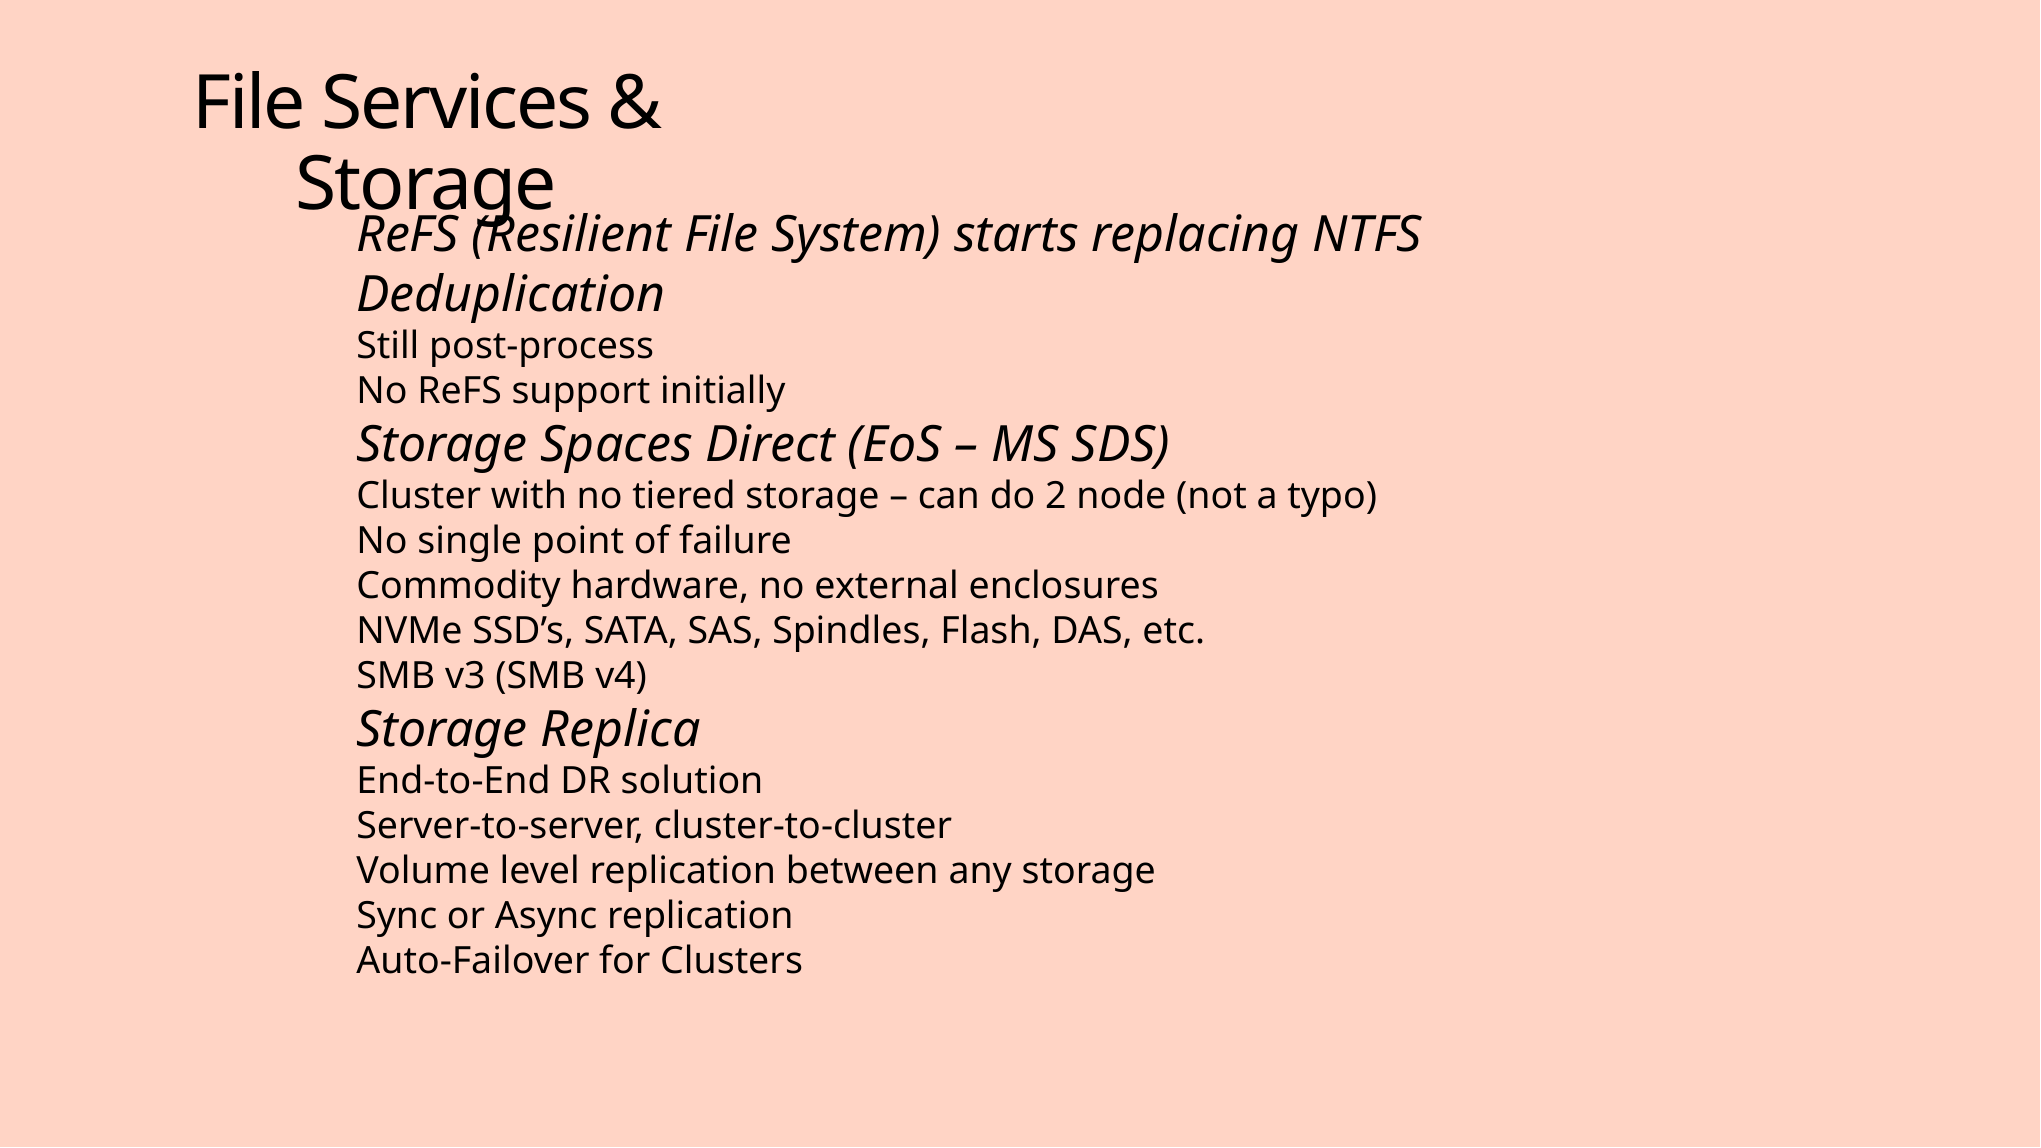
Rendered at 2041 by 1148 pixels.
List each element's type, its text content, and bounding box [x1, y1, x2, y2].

list ReFS (Resilient File System) starts replacing NTFS Deduplication Still post-process No ReFS support initially Storage Spaces Direct (EoS – MS SDS) Cluster with no tiered storage – can do 2 node (not a typo) No single point of failure Commodity hardware, no external enclosures NVMe SSD’s, SATA, SAS, Spindles, Flash, DAS, etc. SMB v3 (SMB v4) Storage Replica End-to-End DR solution Server-to-server, cluster-to-cluster Volume level replication between any storage Sync or Async replication Auto-Failover for Clusters [332, 186, 1921, 1054]
title File Services & Storage [45, 48, 808, 199]
